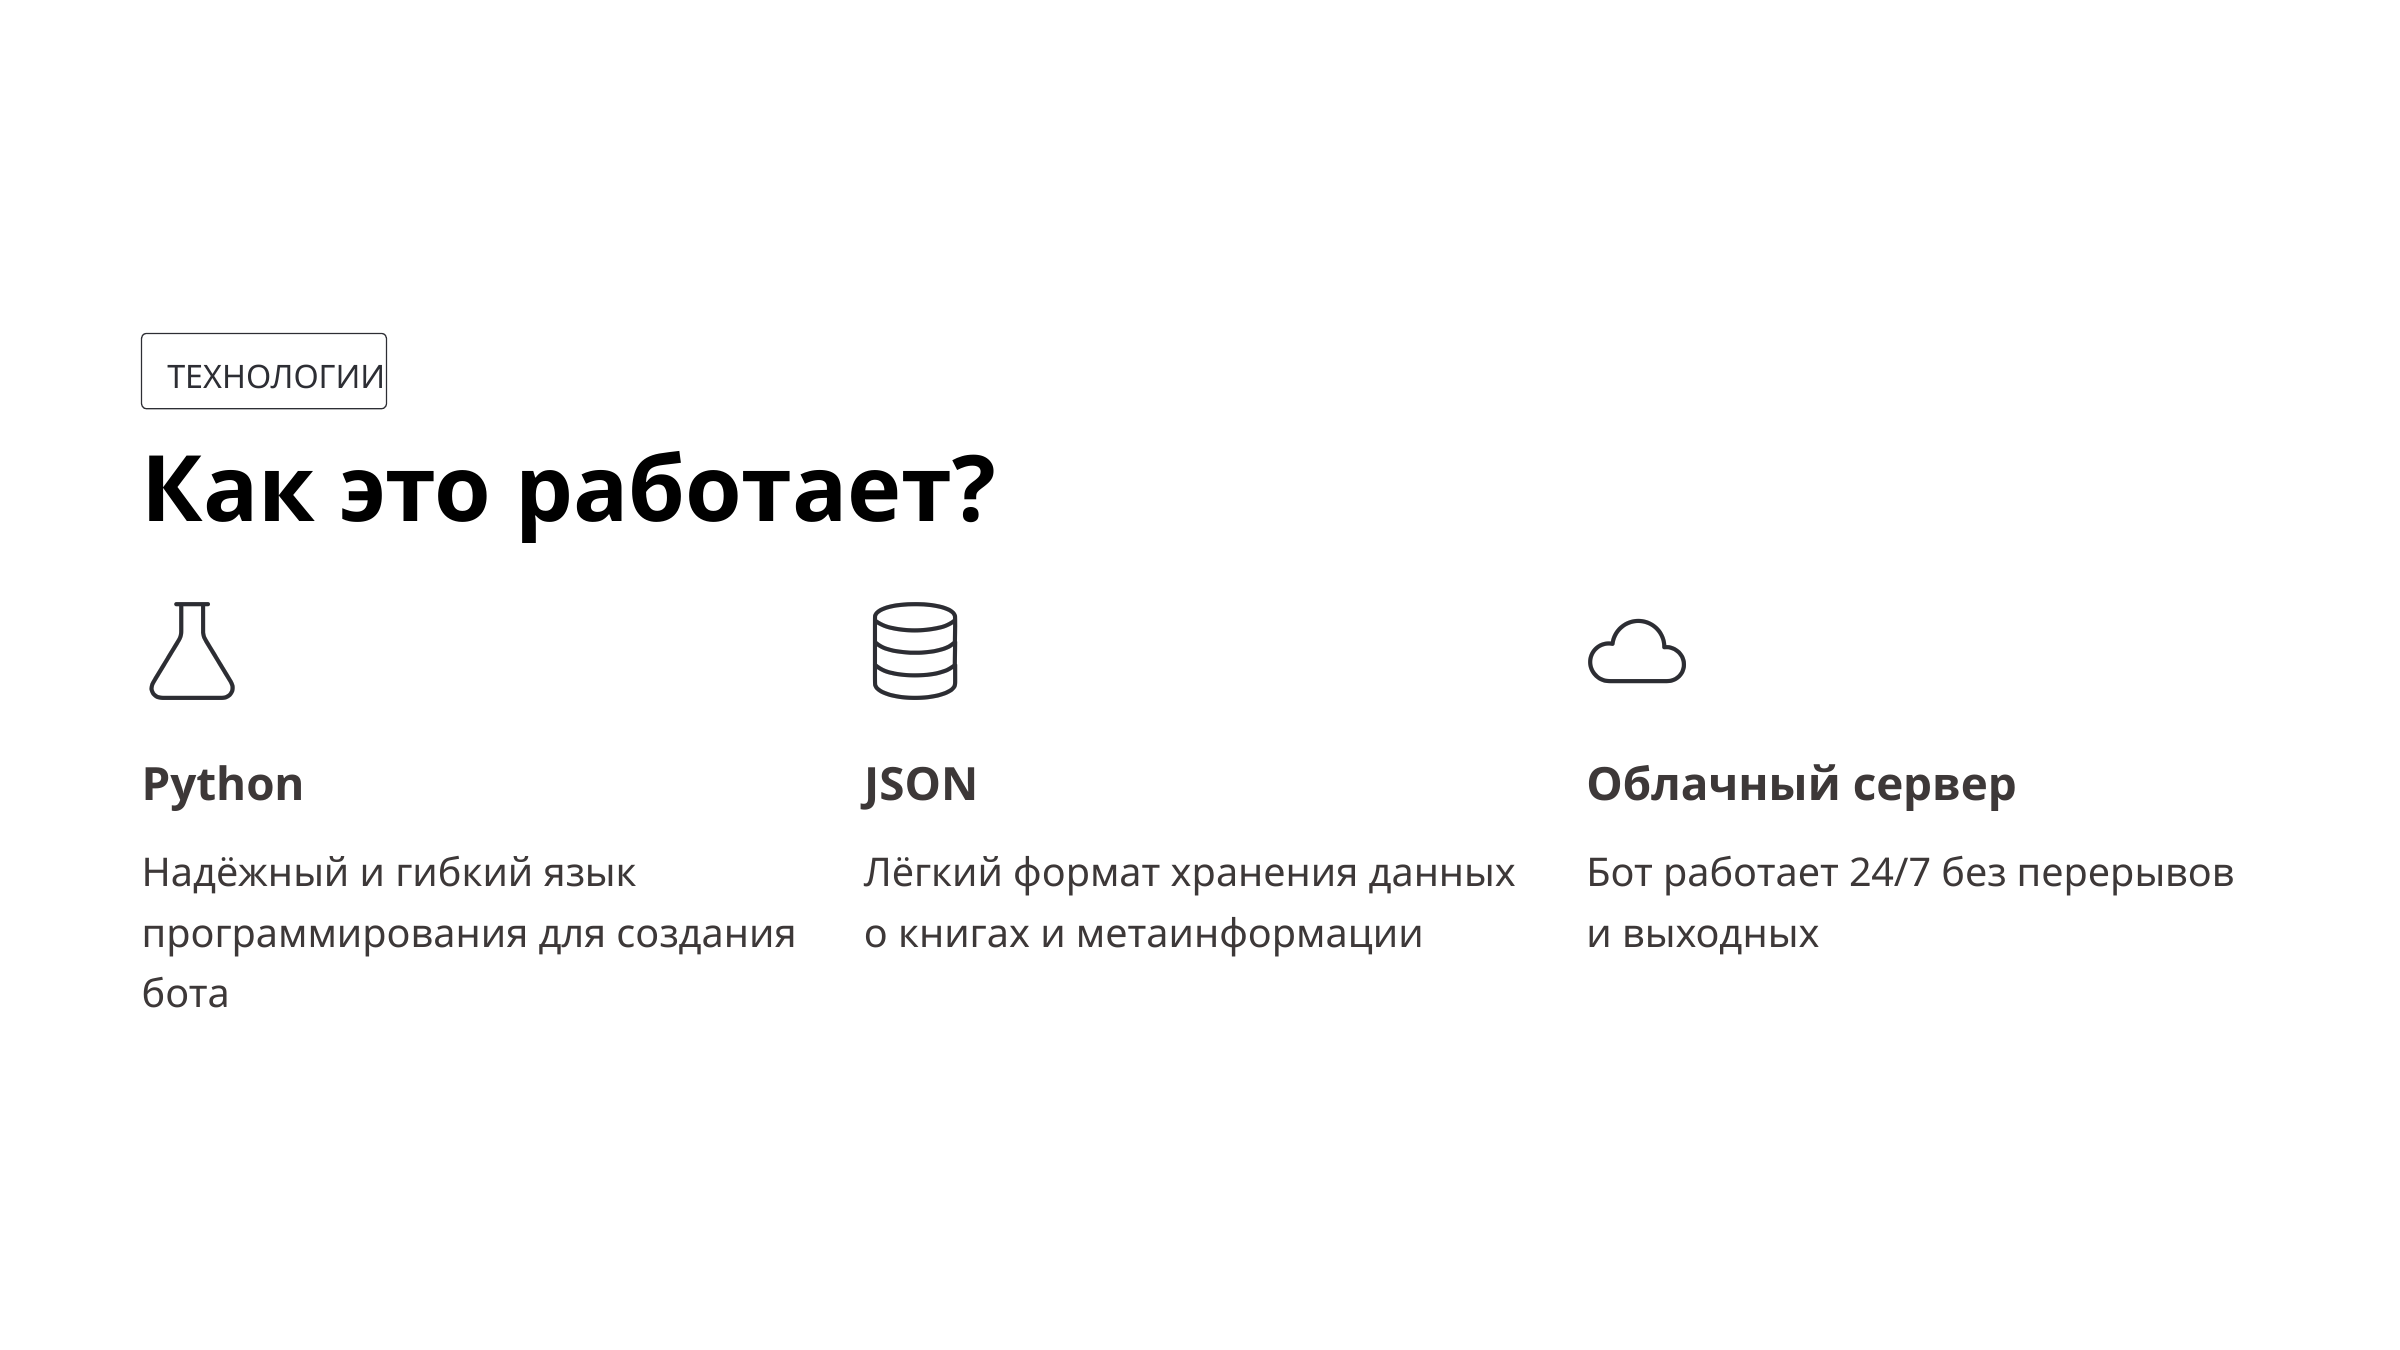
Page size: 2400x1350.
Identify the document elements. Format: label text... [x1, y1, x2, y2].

text_box ТЕХНОЛОГИИ [167, 346, 361, 396]
text_box Лёгкий формат хранения данных о книгах и метаинформации [864, 834, 1536, 956]
text_box JSON [864, 752, 1325, 811]
text_box [141, 333, 387, 409]
picture [1586, 600, 1688, 702]
picture [141, 600, 243, 702]
text_box Надёжный и гибкий язык программирования для создания бота [141, 834, 814, 1017]
text_box Облачный сервер [1586, 752, 2047, 811]
picture [864, 600, 966, 702]
text_box Бот работает 24/7 без перерывов и выходных [1586, 834, 2259, 956]
text_box Как это работает? [141, 424, 1062, 540]
text_box Python [141, 752, 602, 811]
